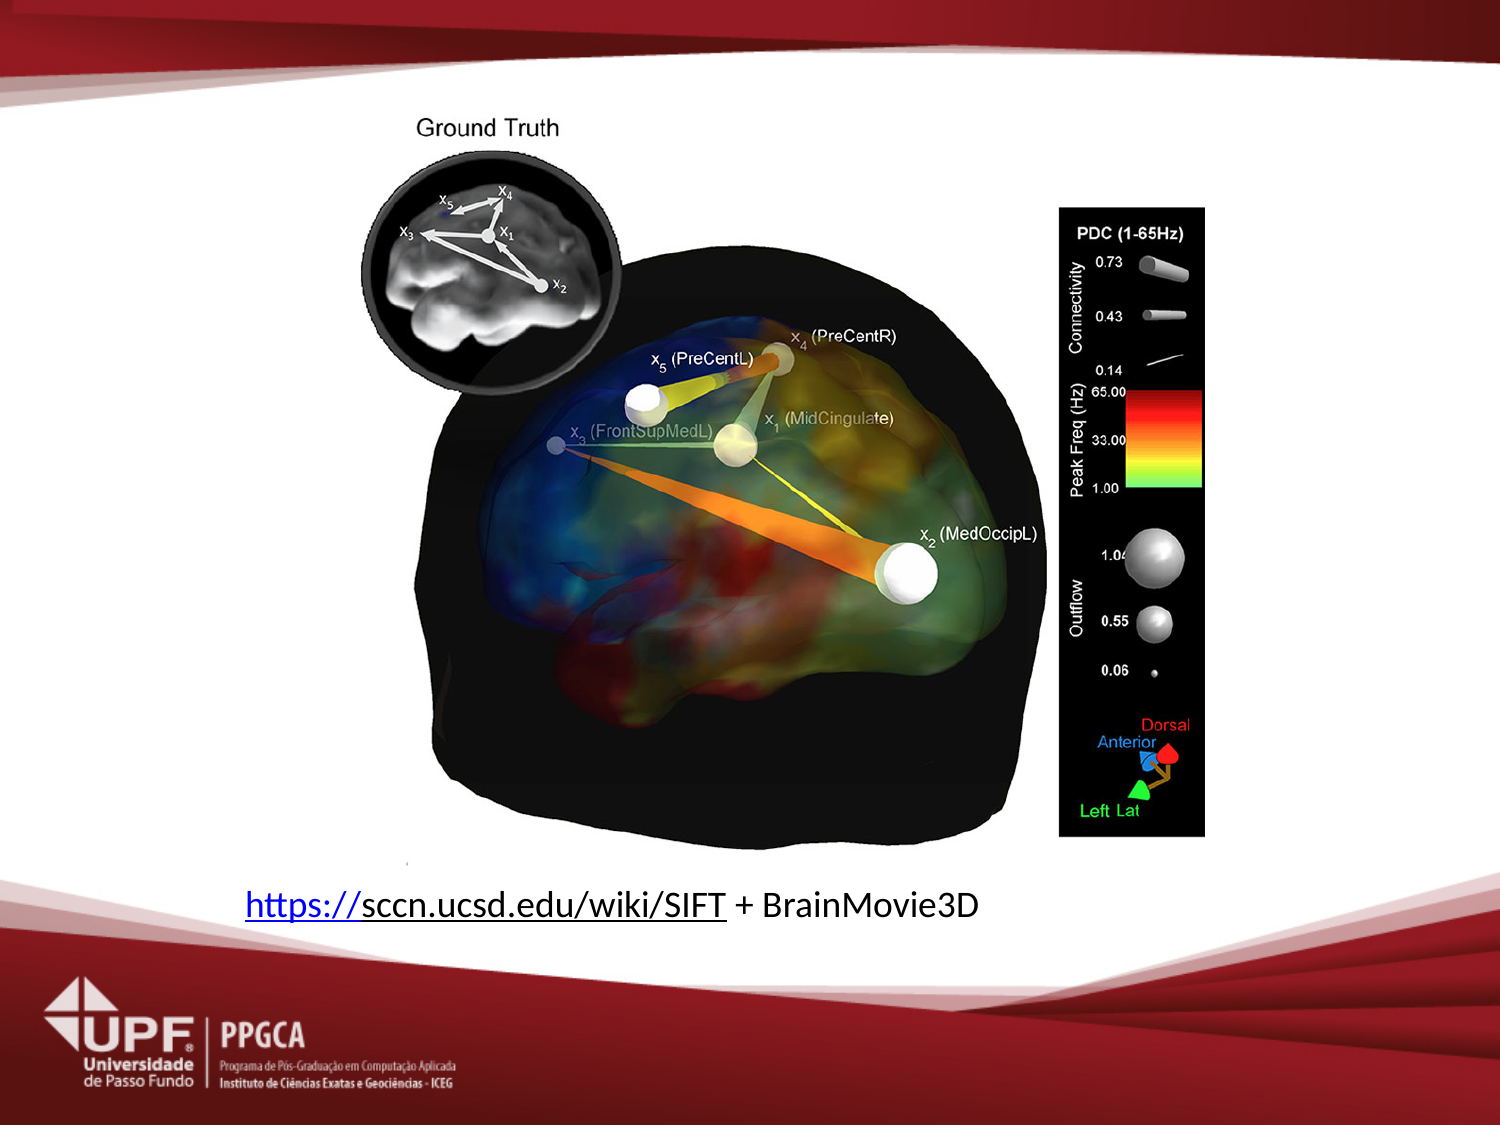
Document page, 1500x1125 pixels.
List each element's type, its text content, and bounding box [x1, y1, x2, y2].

picture [0, 0, 1500, 1125]
text_box https://sccn.ucsd.edu/wiki/SIFT + BrainMovie3D [230, 872, 1235, 933]
